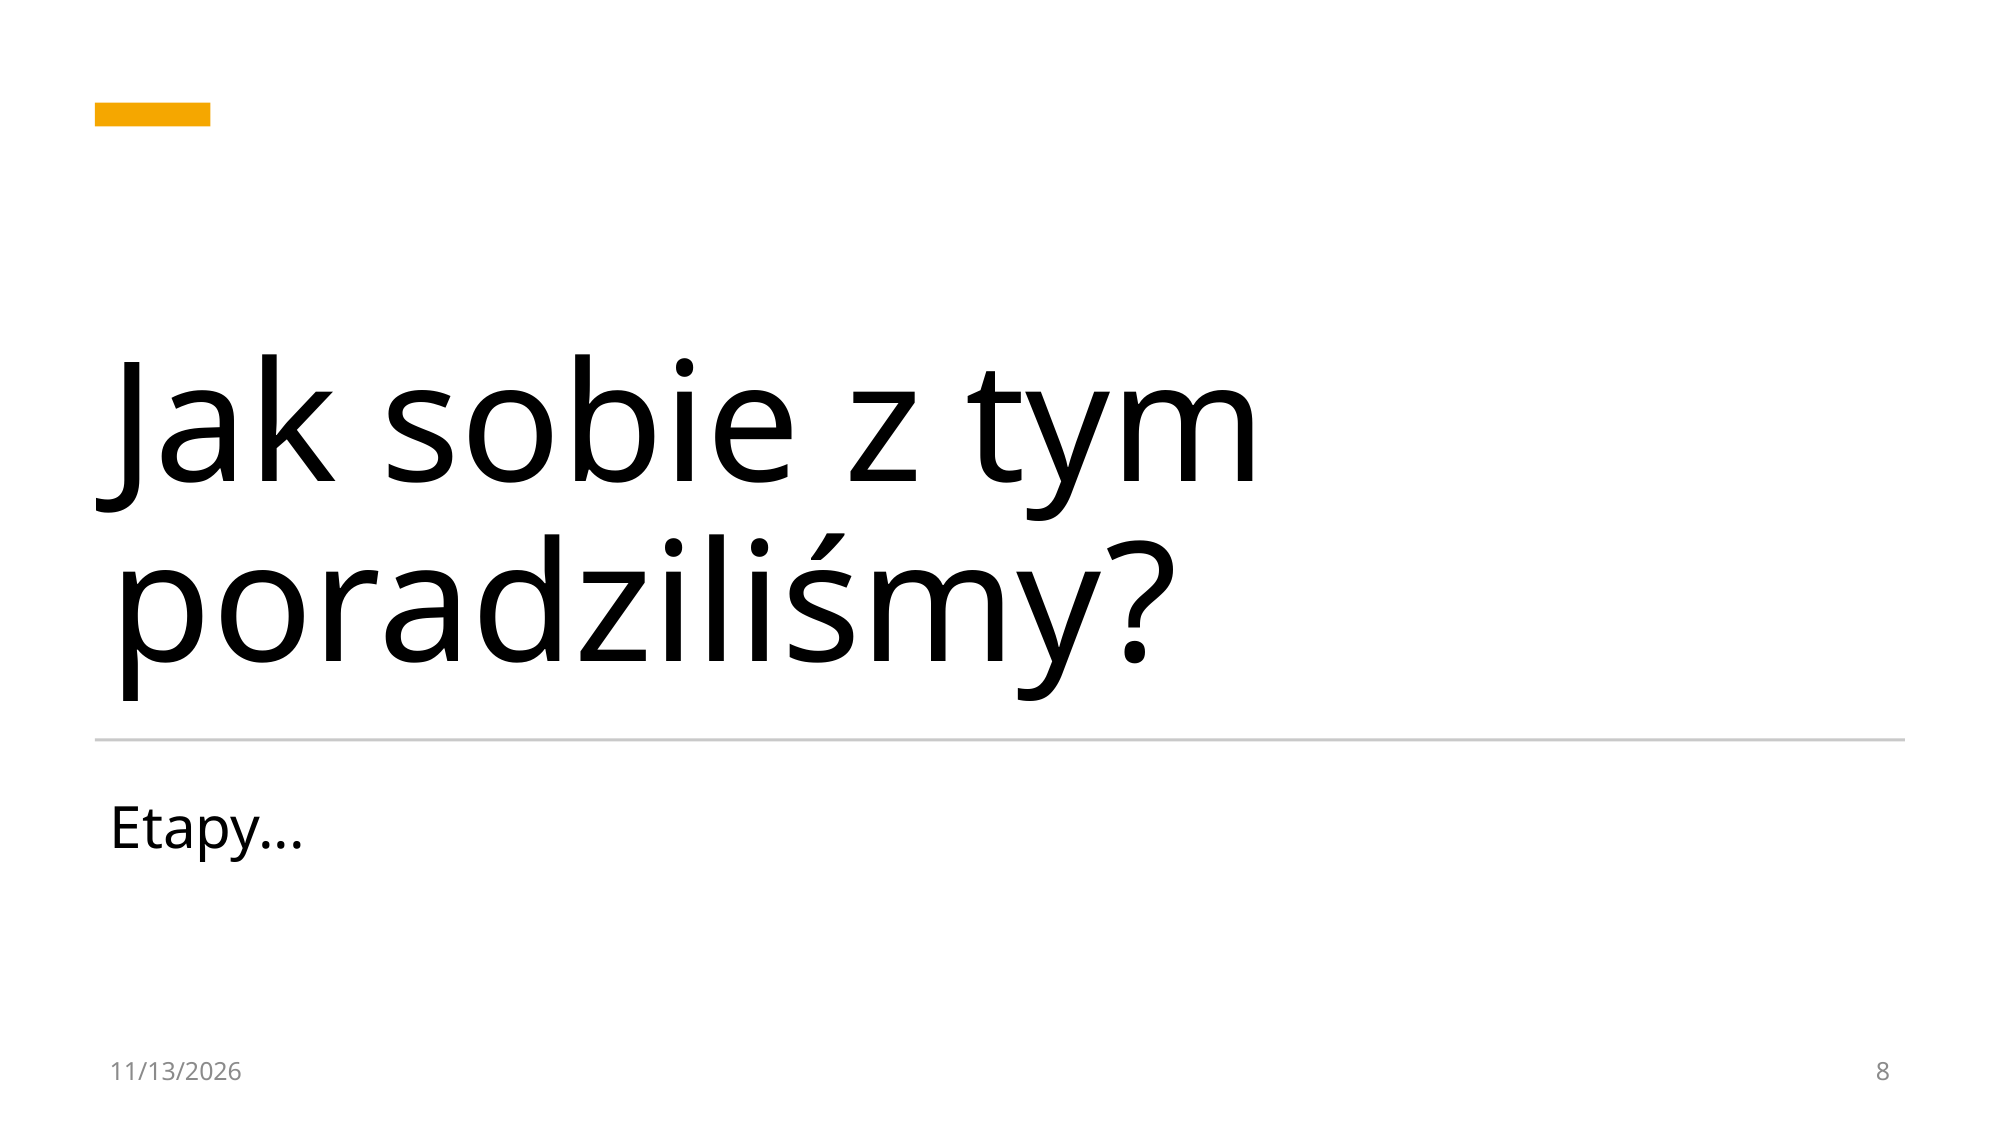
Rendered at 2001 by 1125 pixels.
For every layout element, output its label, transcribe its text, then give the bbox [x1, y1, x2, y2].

slide_number 8 [1455, 1042, 1905, 1103]
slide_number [94, 1042, 545, 1103]
subtitle Etapy... [94, 775, 1905, 1019]
title Jak sobie z tym poradziliśmy? [94, 184, 1905, 705]
